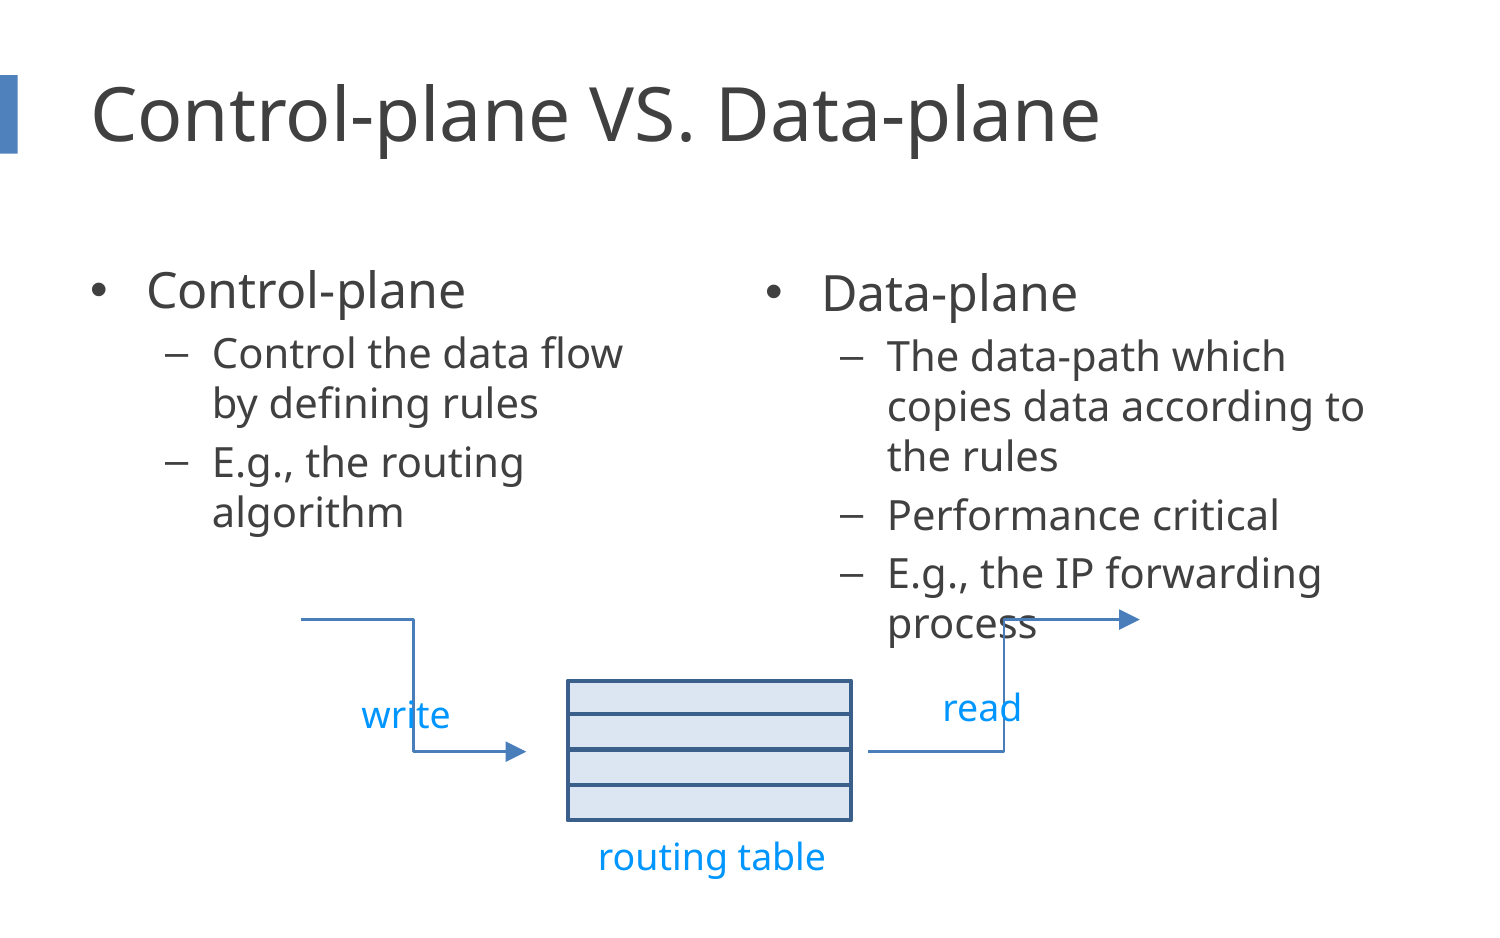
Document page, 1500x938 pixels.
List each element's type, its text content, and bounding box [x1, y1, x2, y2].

text_box [566, 679, 853, 712]
text_box routing table [583, 825, 842, 886]
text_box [300, 619, 527, 752]
text_box [566, 747, 853, 783]
text_box Data-plane The data-path which copies data according to the rules Performance critical E.g., the IP forwarding process [749, 254, 1425, 930]
text_box [566, 783, 853, 822]
text_box [566, 712, 853, 747]
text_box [867, 619, 1141, 752]
title Control-plane VS. Data-plane [75, 37, 1425, 186]
list Control-plane Control the data flow by defining rules E.g., the routing algorithm [75, 251, 668, 927]
